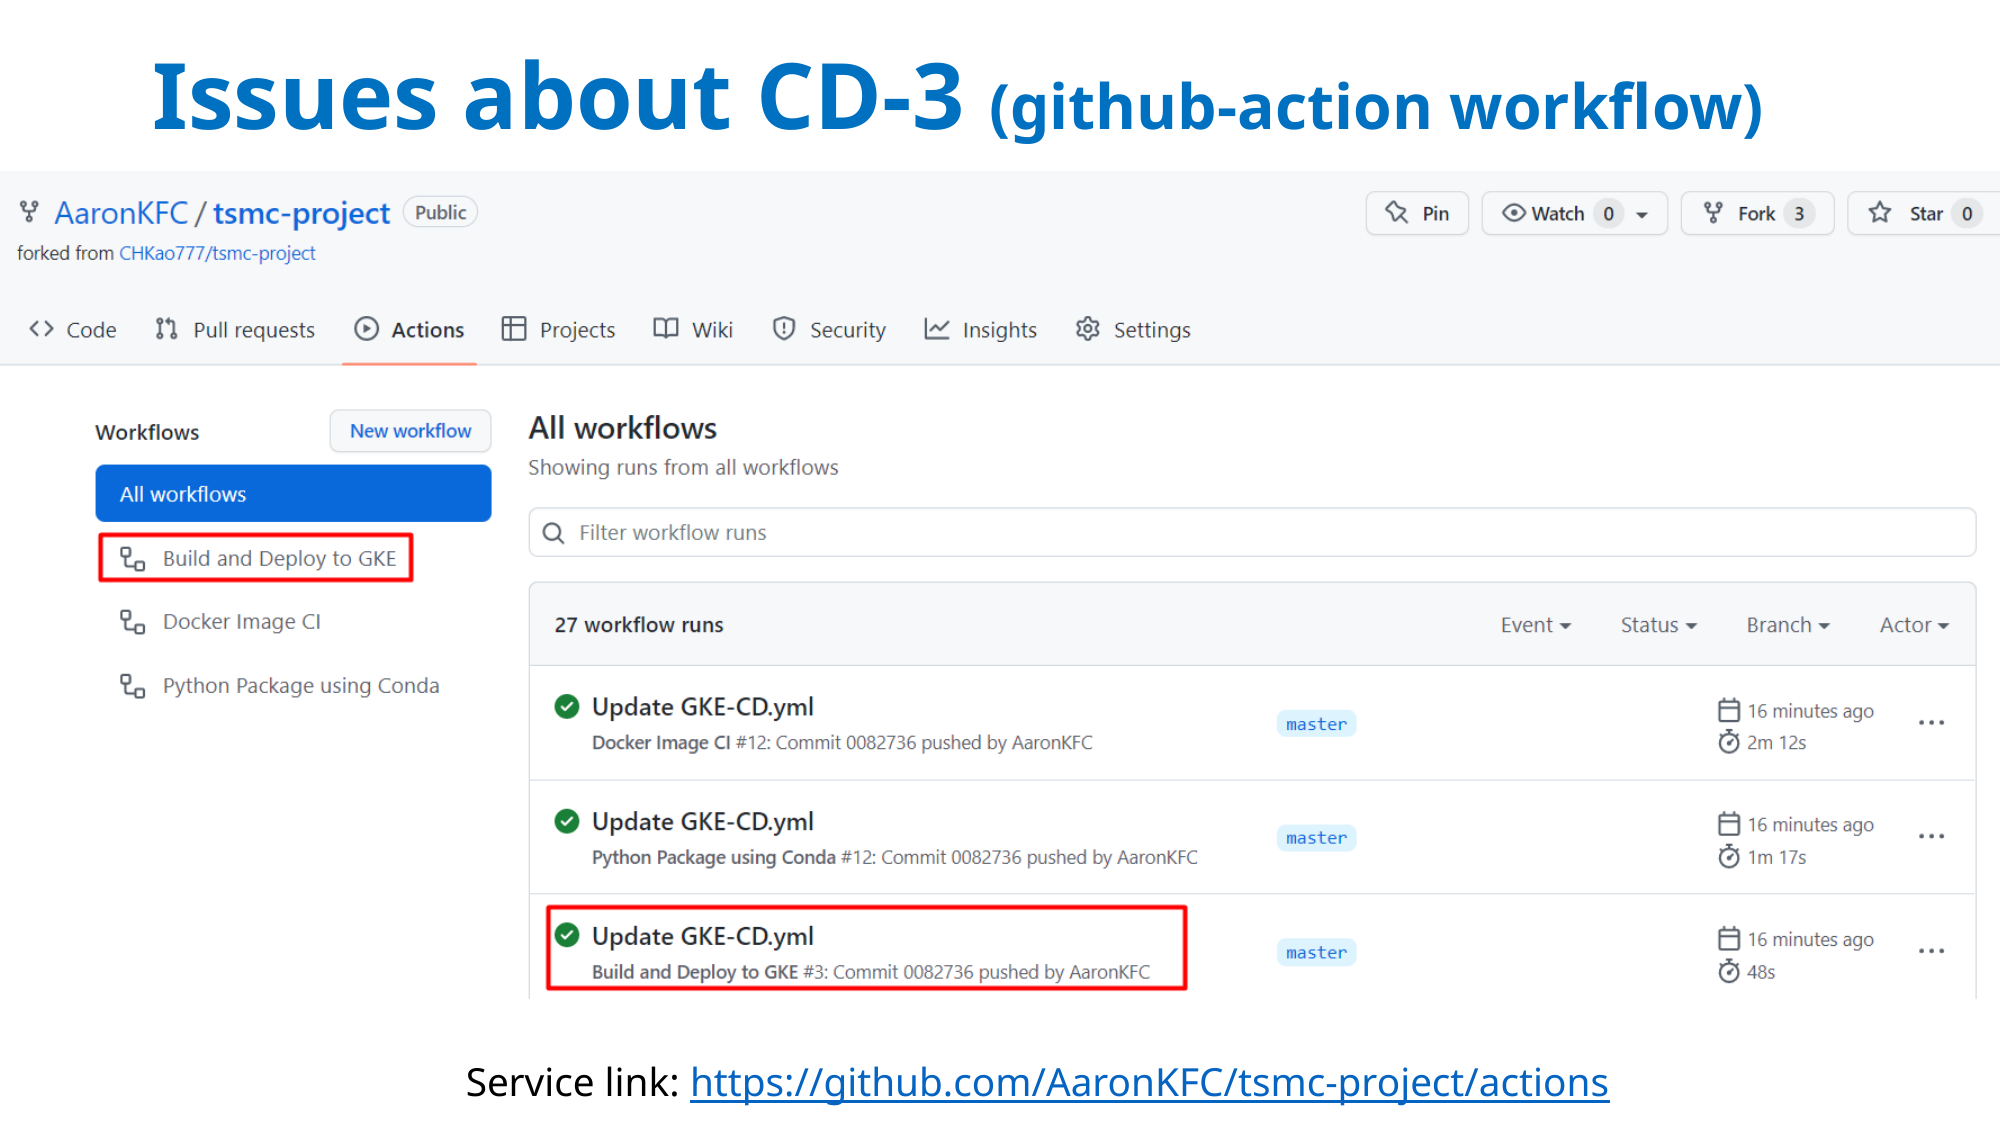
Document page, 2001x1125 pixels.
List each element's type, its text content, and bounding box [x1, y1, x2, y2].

list Service link: https://github.com/AaronKFC/tsmc-project/actions [450, 1051, 1631, 1125]
picture [0, 170, 2000, 999]
title Issues about CD-3 (github-action workflow) [137, 29, 1863, 167]
